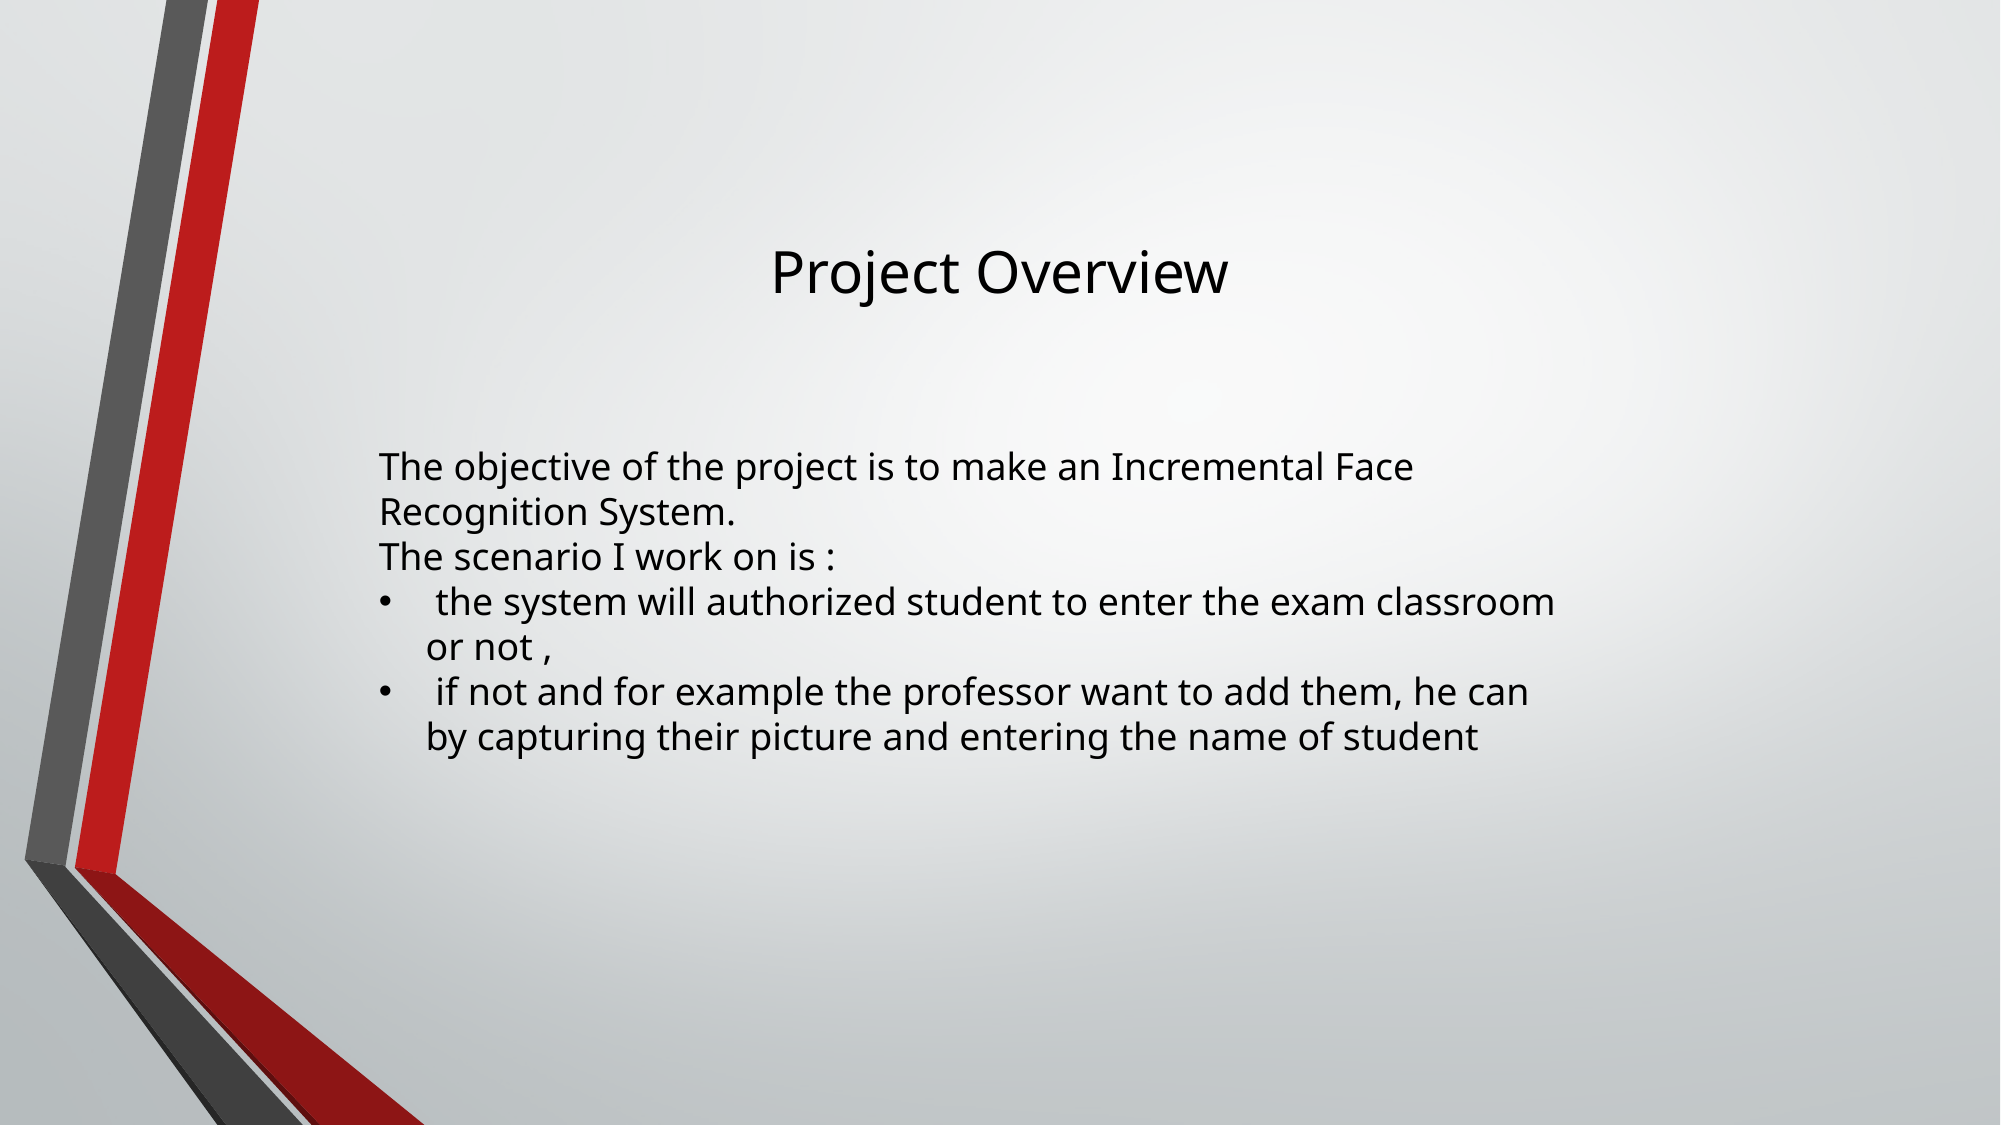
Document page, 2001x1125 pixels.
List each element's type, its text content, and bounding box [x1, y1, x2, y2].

text_box Project Overview [654, 227, 1346, 313]
text_box The objective of the project is to make an Incremental Face Recognition System. The scenario I work on is : the system will authorized student to enter the exam classroom or not , if not and for example the professor want to add them, he can by capturing their picture and entering the name of student [363, 435, 1577, 811]
